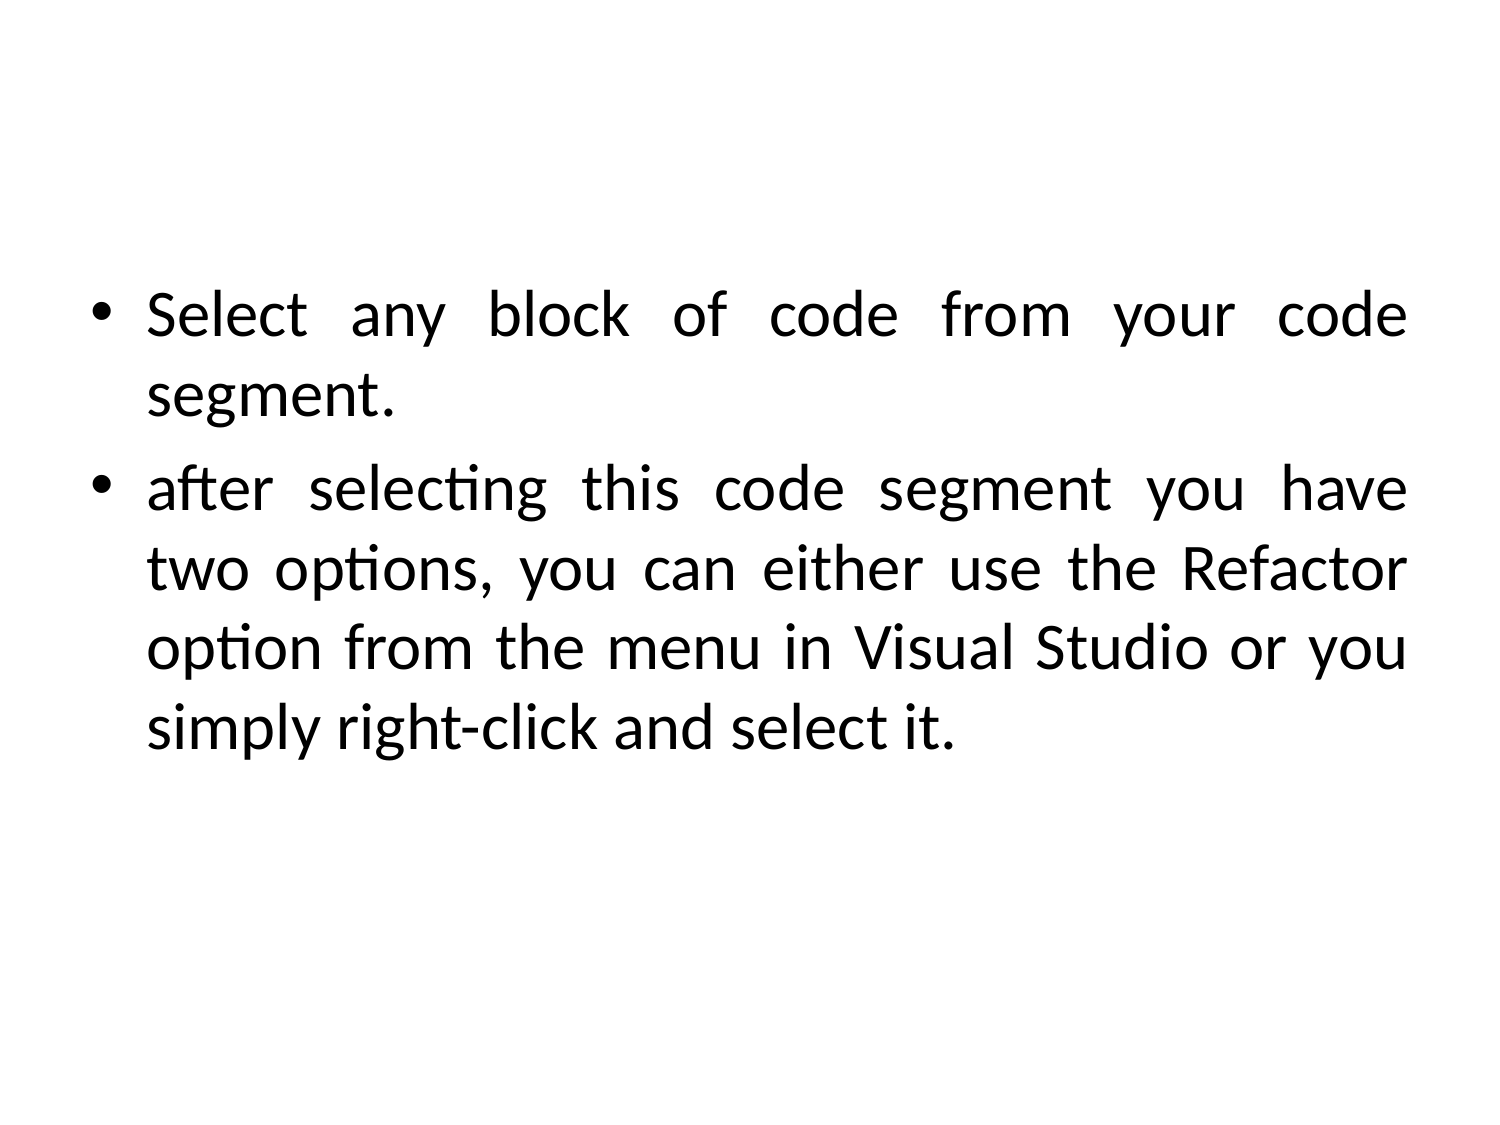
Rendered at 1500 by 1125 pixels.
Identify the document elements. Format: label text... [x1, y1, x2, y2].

list Select any block of code from your code segment. after selecting this code segment you have two options, you can either use the Refactor option from the menu in Visual Studio or you simply right-click and select it. [75, 262, 1425, 1005]
